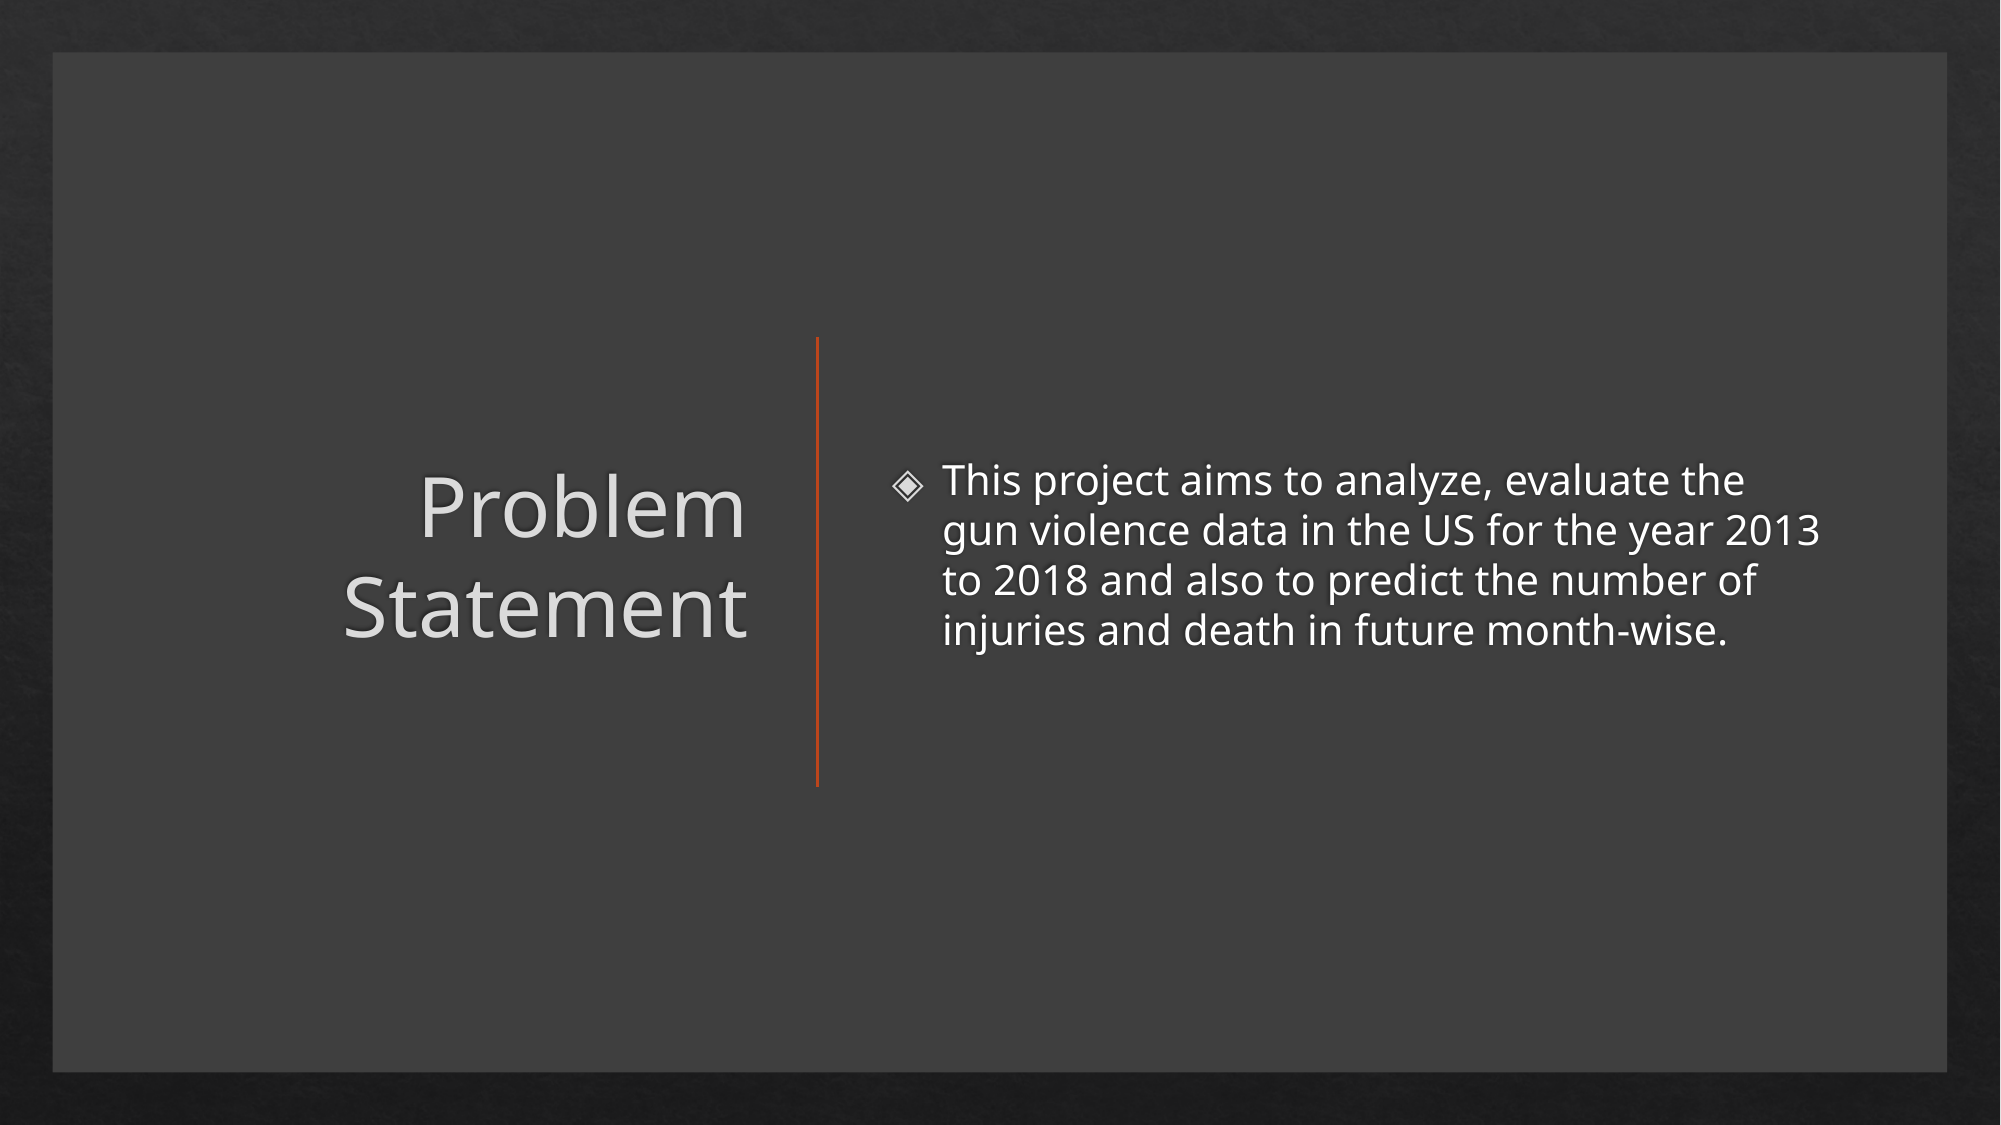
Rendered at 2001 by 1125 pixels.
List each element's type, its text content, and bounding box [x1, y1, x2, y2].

list This project aims to analyze, evaluate the gun violence data in the US for the year 2013 to 2018 and also to predict the number of injuries and death in future month-wise. [870, 158, 1849, 950]
text_box [0, 0, 2000, 1125]
text_box [52, 52, 1948, 1073]
title Problem Statement [149, 158, 764, 950]
